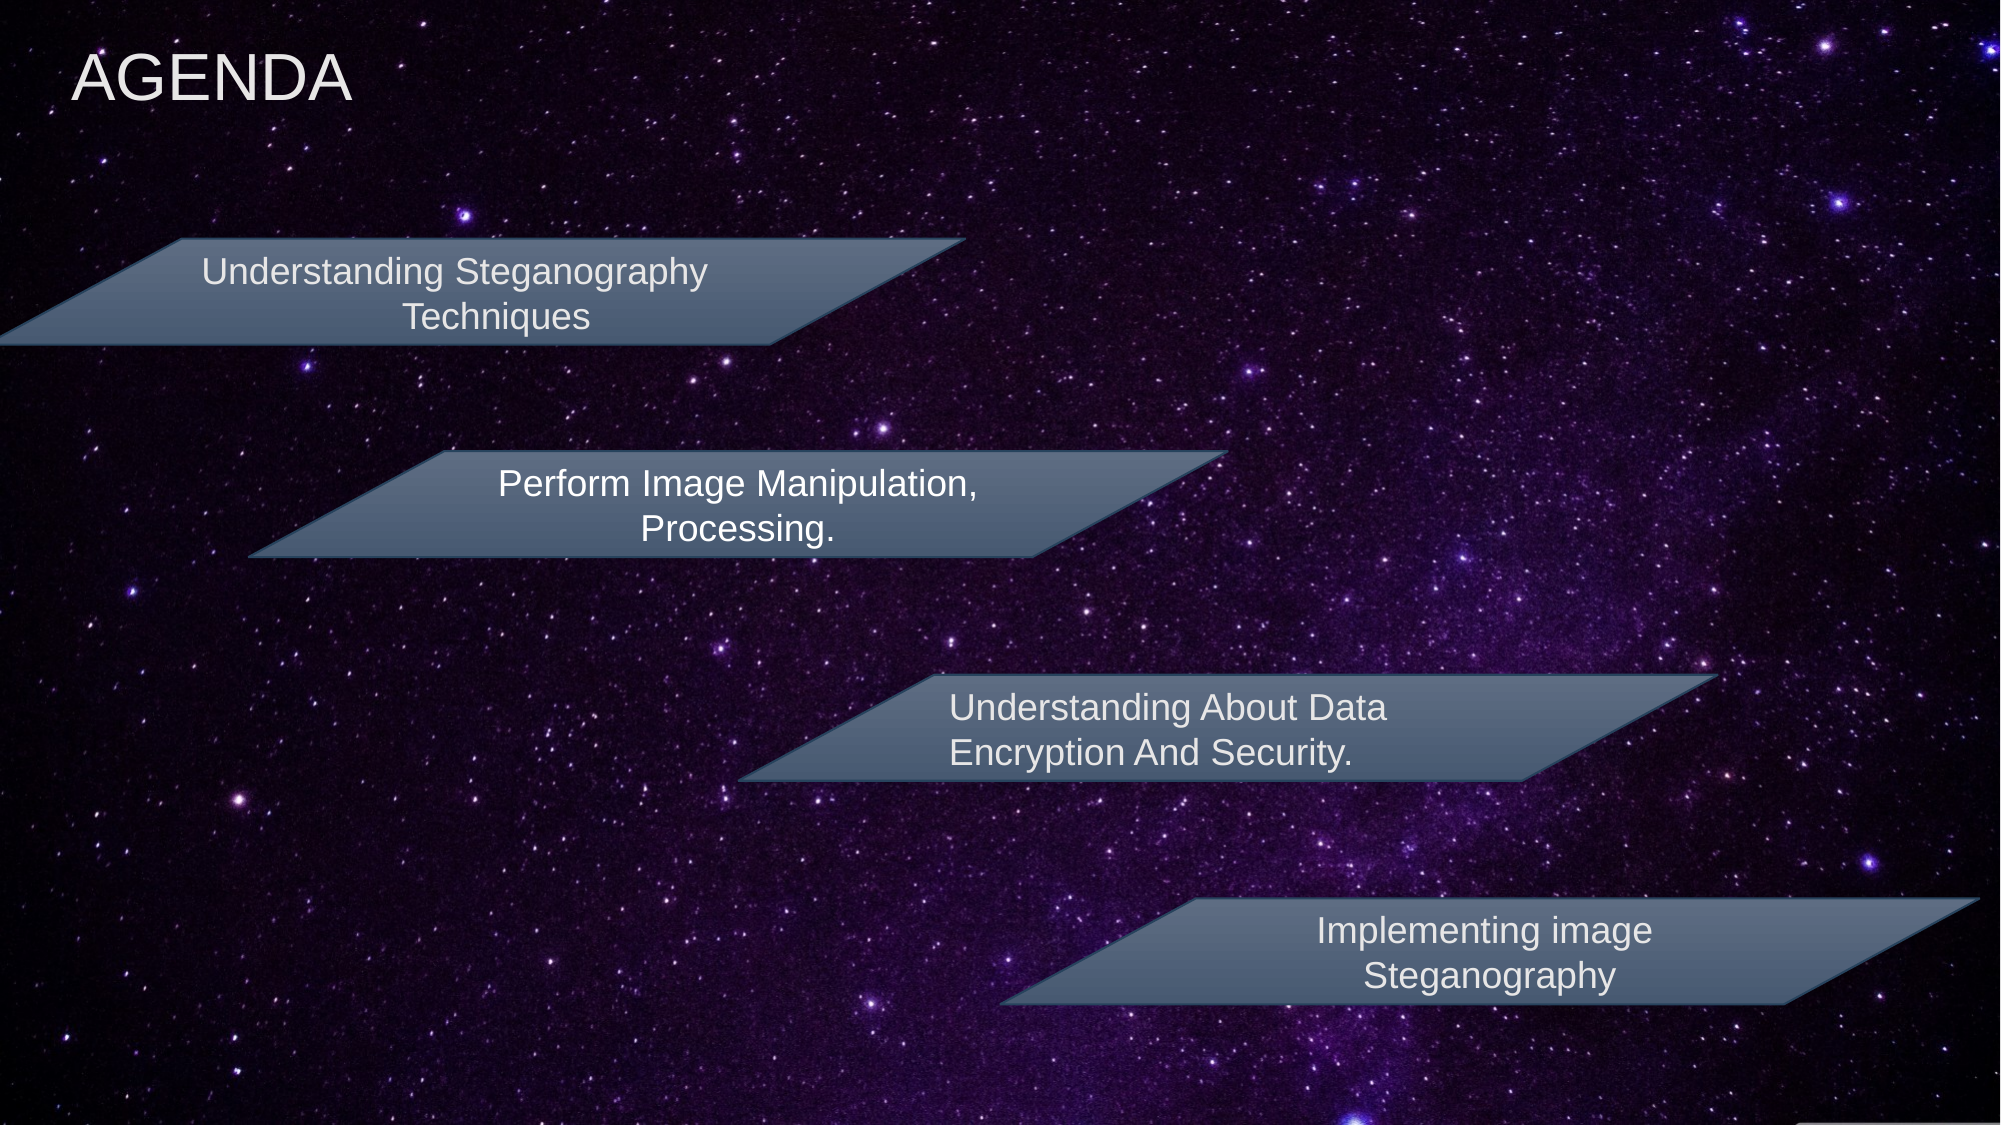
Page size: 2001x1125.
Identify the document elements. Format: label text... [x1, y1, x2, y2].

text_box Implementing image Steganography [999, 897, 1981, 1006]
picture [0, 0, 2001, 1125]
text_box Understanding About Data Encryption And Security. [737, 673, 1719, 782]
text_box Perform Image Manipulation, Processing. [247, 450, 1229, 559]
text_box Understanding Steganography Techniques [0, 237, 967, 346]
text_box AGENDA [56, 26, 476, 122]
